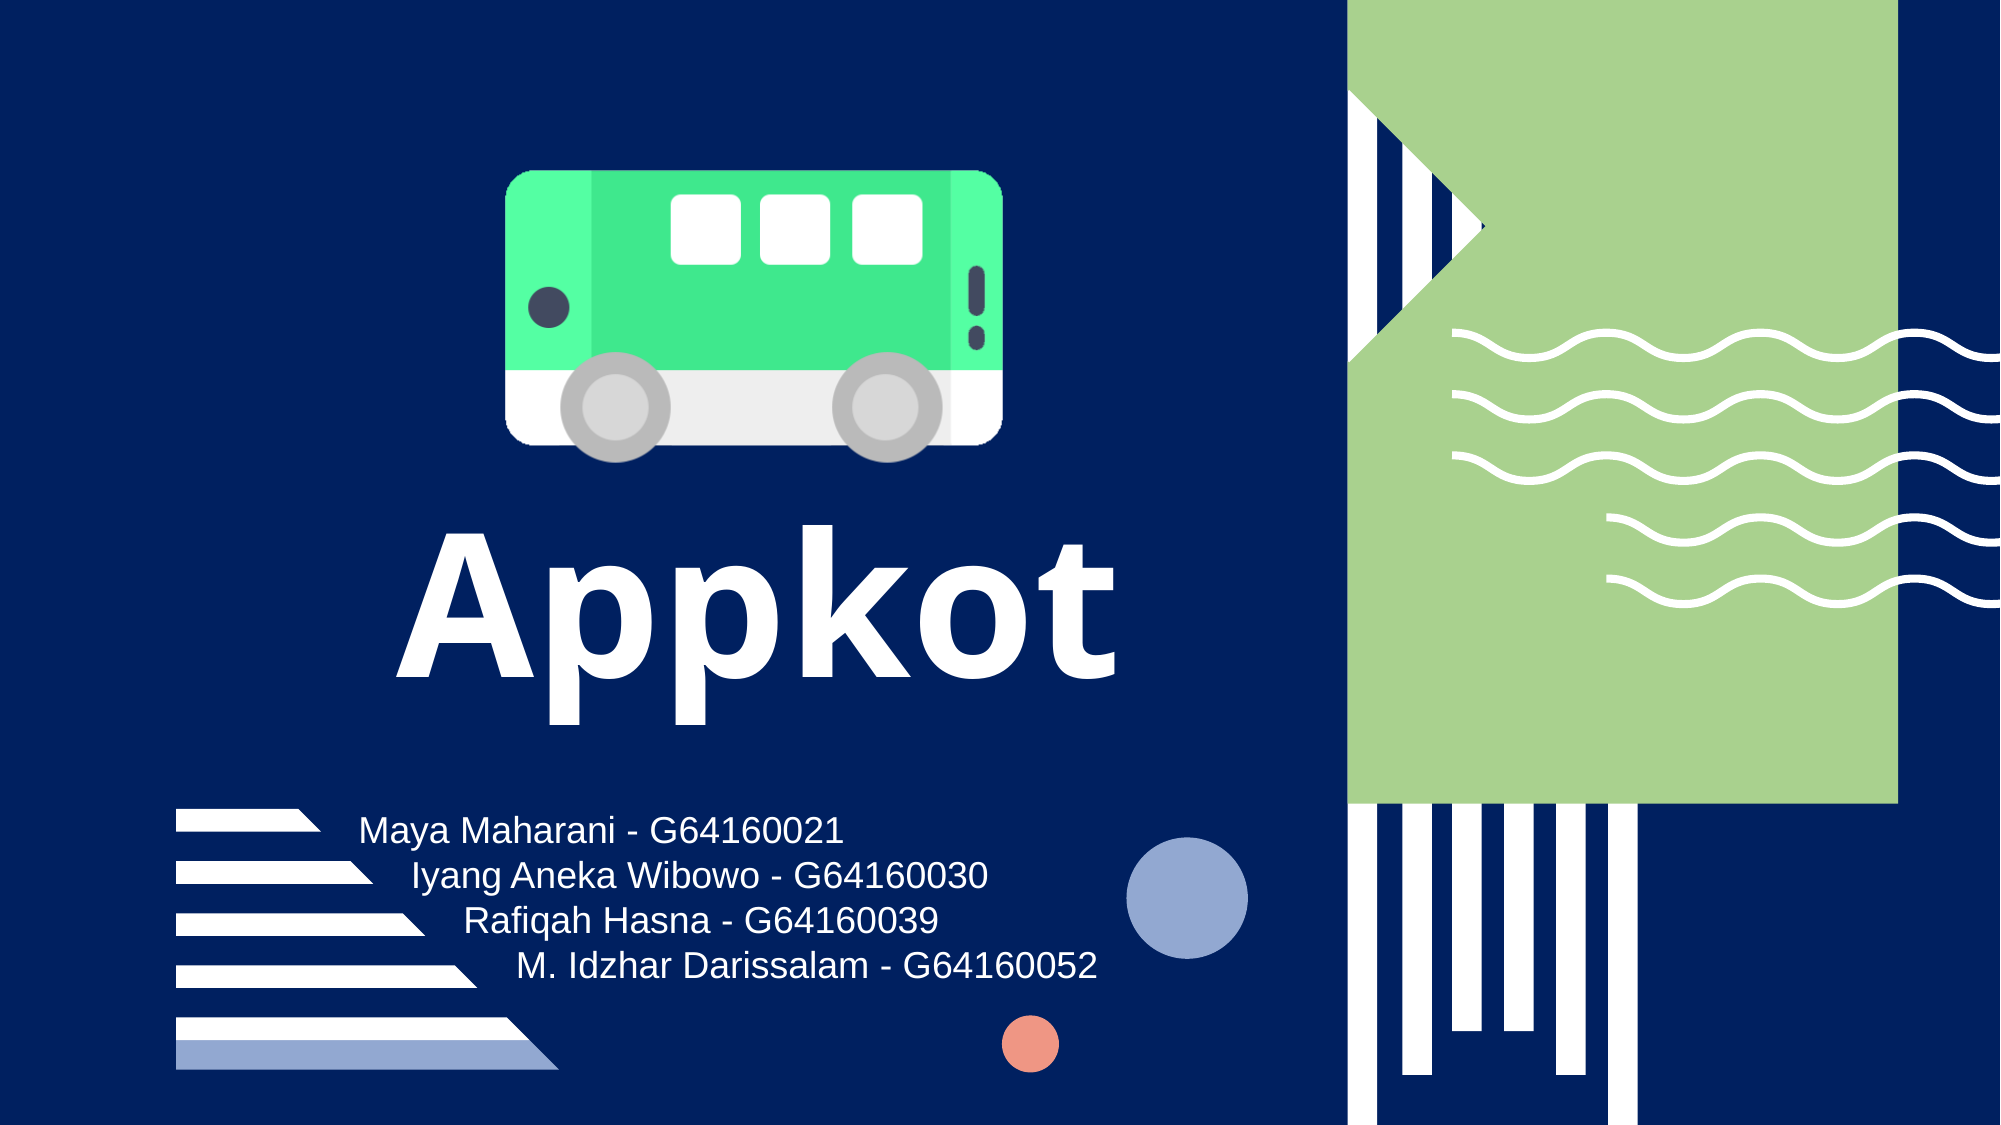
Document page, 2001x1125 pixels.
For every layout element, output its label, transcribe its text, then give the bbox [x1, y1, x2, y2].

text_box [1347, 92, 1378, 360]
text_box [175, 964, 343, 989]
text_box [1452, 332, 2000, 605]
text_box [175, 807, 324, 833]
text_box [175, 912, 343, 937]
text_box [175, 1042, 343, 1071]
text_box Appkot [381, 470, 1137, 718]
text_box [1346, 0, 1900, 805]
text_box [1555, 805, 1587, 1076]
text_box Maya Maharani - G64160021 Iyang Aneka Wibowo - G64160030 Rafiqah Hasna - G64160039 M. Idzhar Darissalam - G64160052 [343, 798, 1553, 1125]
text_box [1607, 805, 1639, 1125]
text_box [1451, 194, 1483, 258]
text_box [175, 1016, 343, 1042]
text_box [175, 860, 343, 885]
text_box [1401, 144, 1433, 308]
picture [441, 77, 1090, 579]
